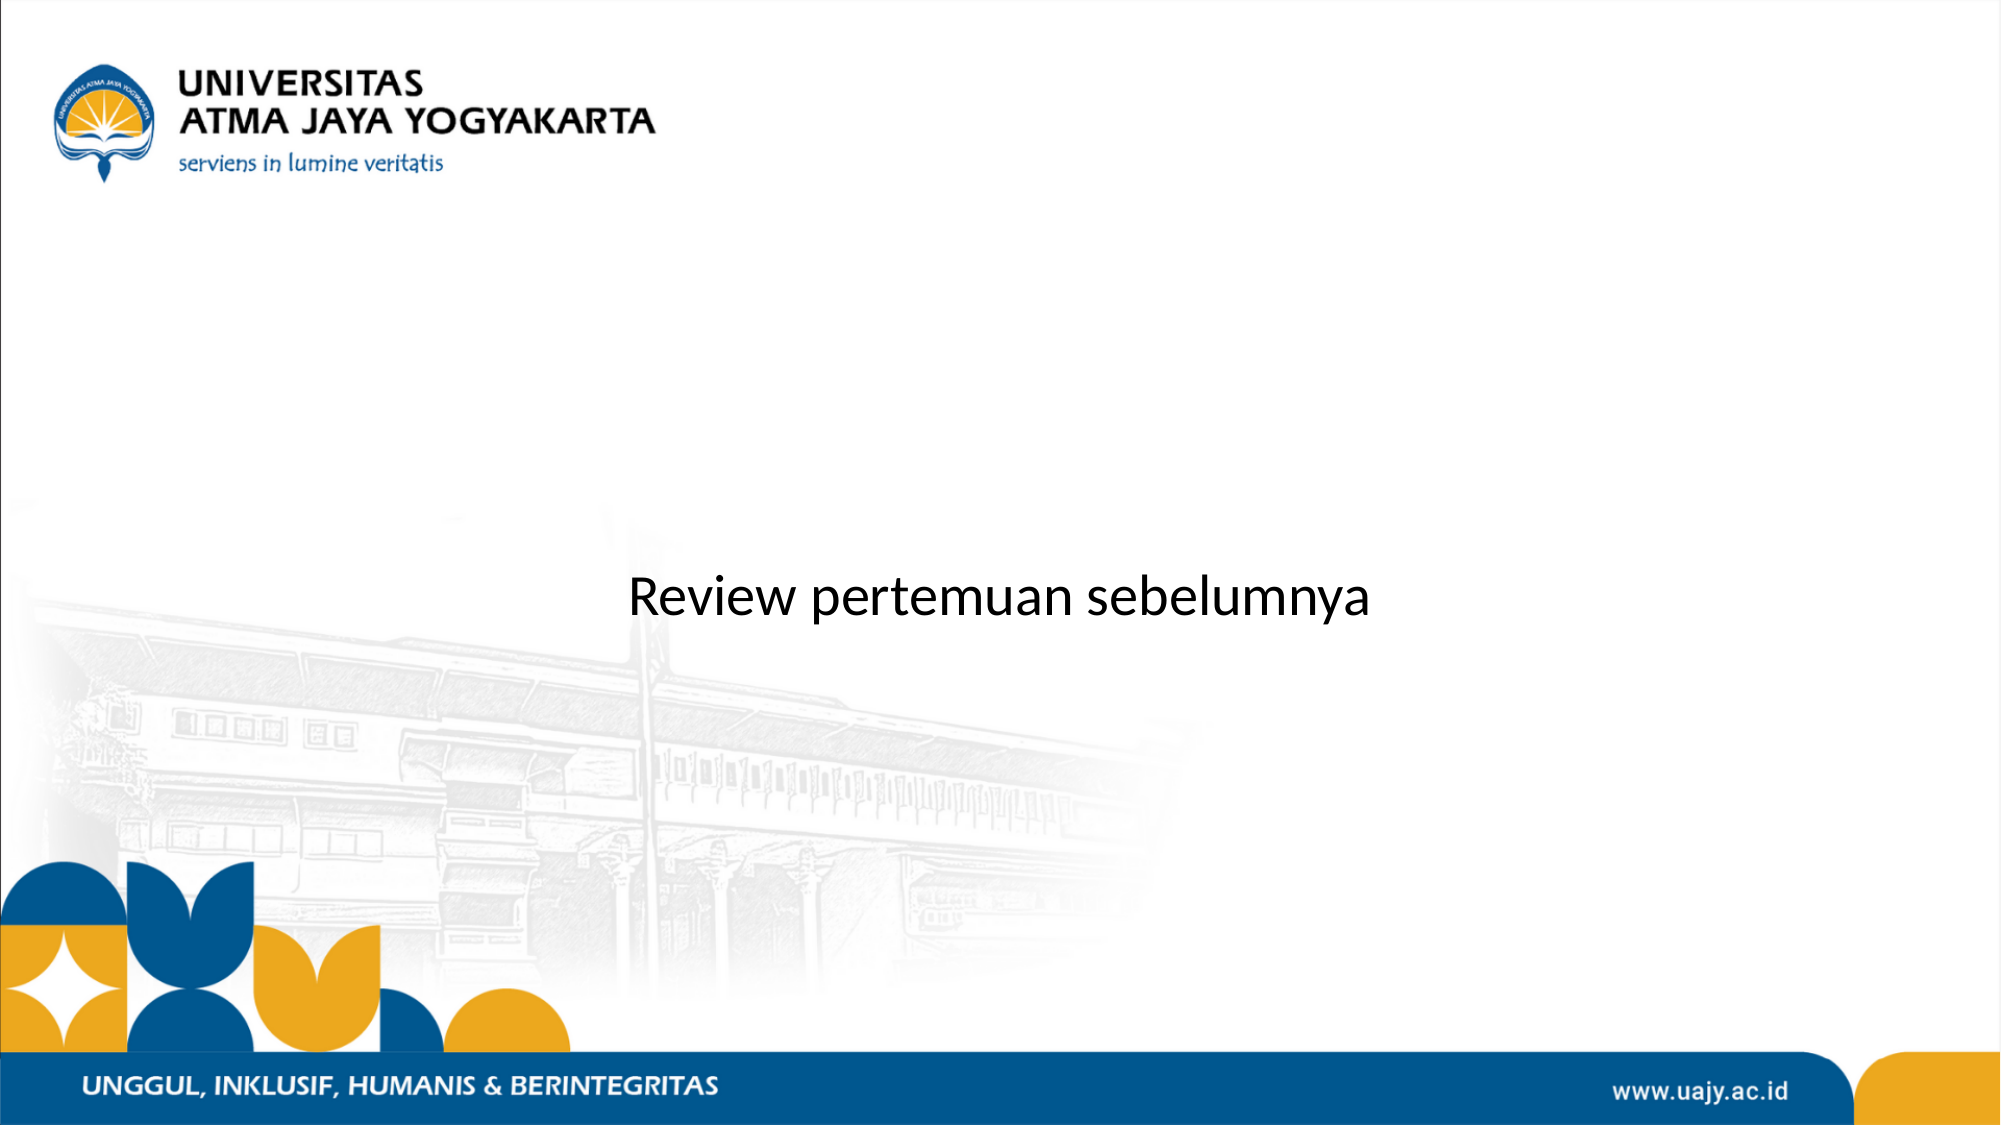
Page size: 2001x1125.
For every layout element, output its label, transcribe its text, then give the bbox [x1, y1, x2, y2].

picture [0, 0, 2001, 1125]
list Review pertemuan sebelumnya [137, 299, 1863, 1014]
